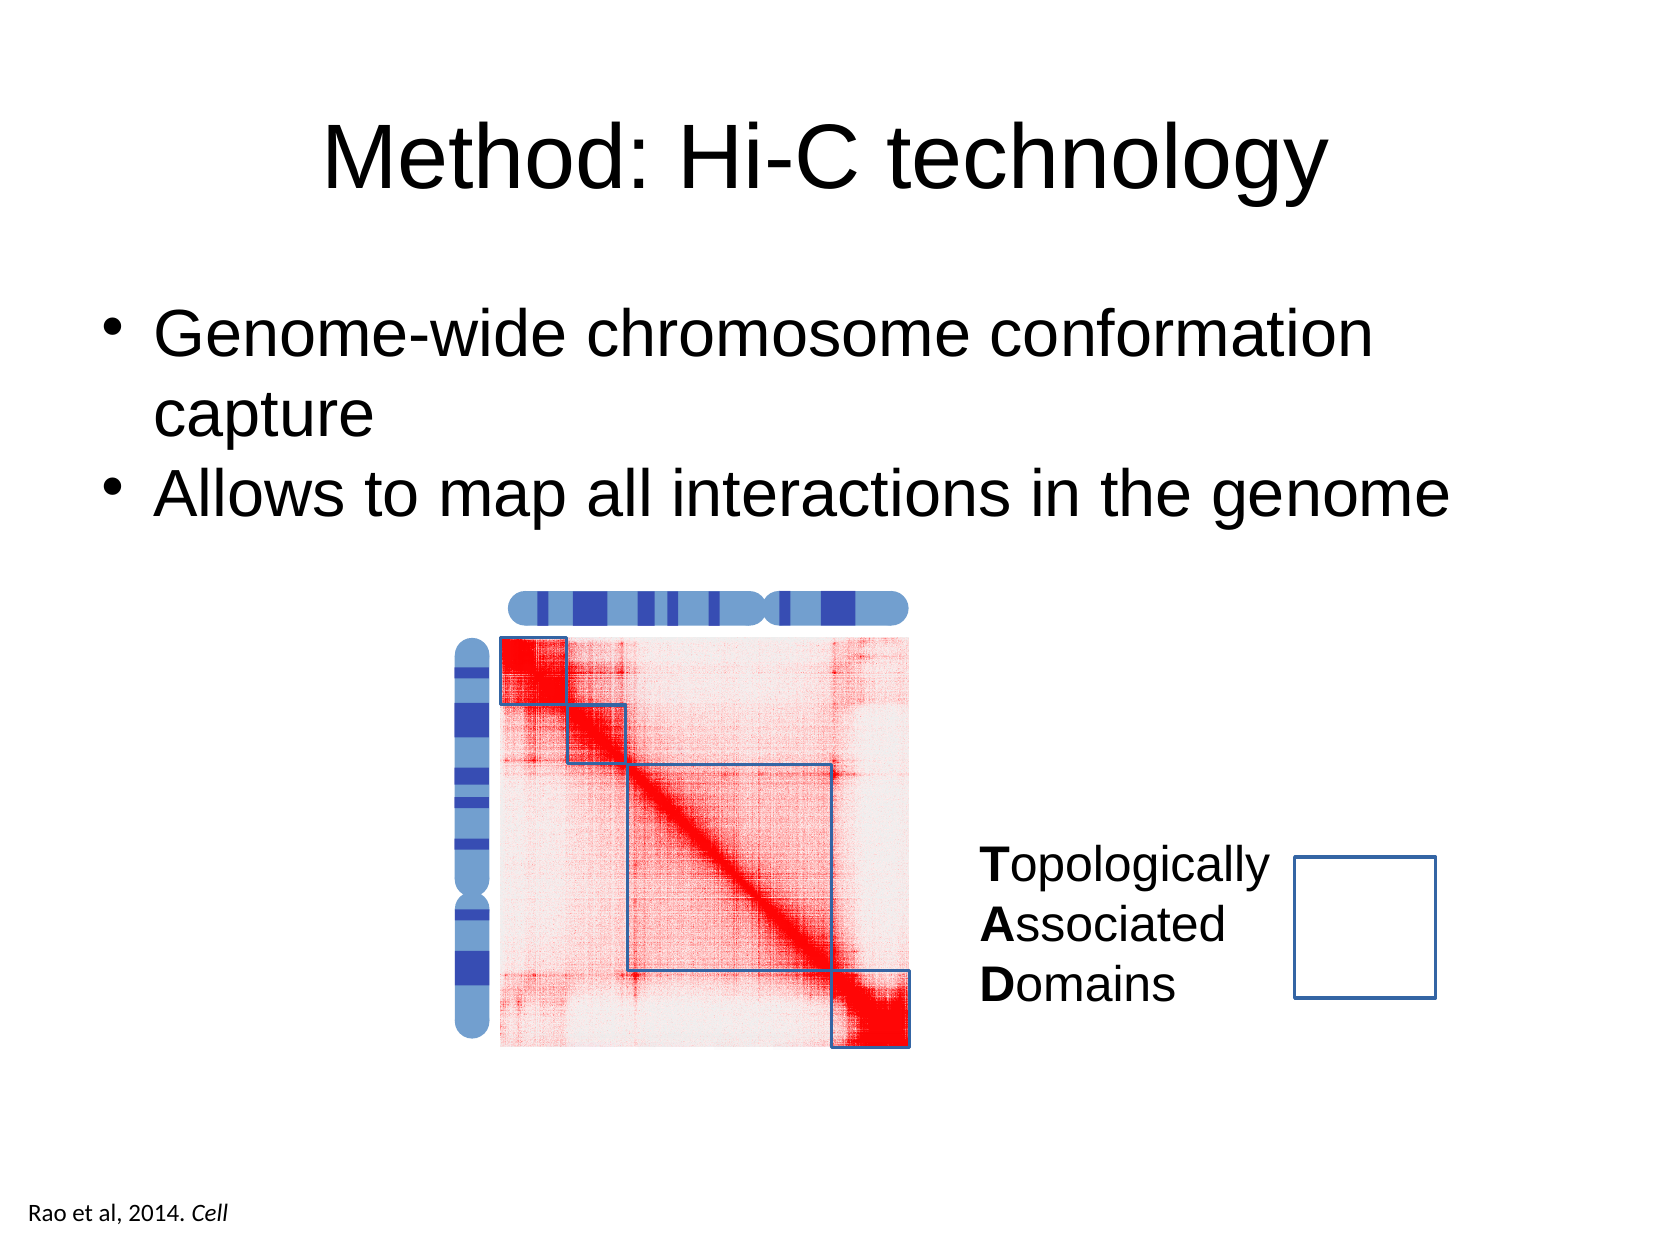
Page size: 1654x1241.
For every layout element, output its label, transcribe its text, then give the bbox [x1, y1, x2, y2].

text_box [708, 591, 720, 626]
text_box [537, 591, 549, 626]
text_box [454, 702, 489, 738]
text_box [820, 590, 856, 626]
text_box [572, 591, 608, 626]
text_box Topologically Associated Domains [964, 824, 1610, 895]
picture [500, 637, 909, 1051]
text_box [454, 986, 490, 1019]
text_box [732, 591, 764, 626]
text_box [454, 909, 490, 921]
text_box [761, 590, 779, 626]
text_box [454, 637, 490, 667]
text_box [549, 591, 572, 626]
text_box [454, 767, 489, 785]
text_box [454, 862, 490, 894]
text_box Rao et al, 2014. Cell [13, 1188, 1629, 1239]
text_box [454, 838, 489, 850]
text_box [637, 591, 655, 626]
text_box [873, 590, 909, 626]
text_box [454, 950, 490, 986]
text_box [454, 657, 458, 667]
text_box [856, 591, 886, 626]
text_box [507, 590, 537, 626]
text_box Method: Hi-C technology [82, 49, 1570, 256]
text_box [1294, 856, 1436, 998]
text_box [454, 1003, 490, 1039]
text_box [679, 591, 708, 626]
text_box [667, 591, 679, 626]
text_box [454, 667, 489, 679]
text_box Genome-wide chromosome conformation capture Allows to map all interactions in the genome [82, 290, 1570, 1009]
text_box [608, 591, 637, 626]
text_box [459, 921, 485, 927]
text_box [720, 591, 744, 626]
text_box [655, 591, 667, 626]
text_box [791, 595, 797, 621]
text_box [454, 921, 490, 950]
text_box [791, 591, 820, 626]
text_box [454, 797, 489, 809]
text_box [454, 659, 490, 877]
text_box [779, 590, 791, 626]
text_box [454, 891, 490, 909]
